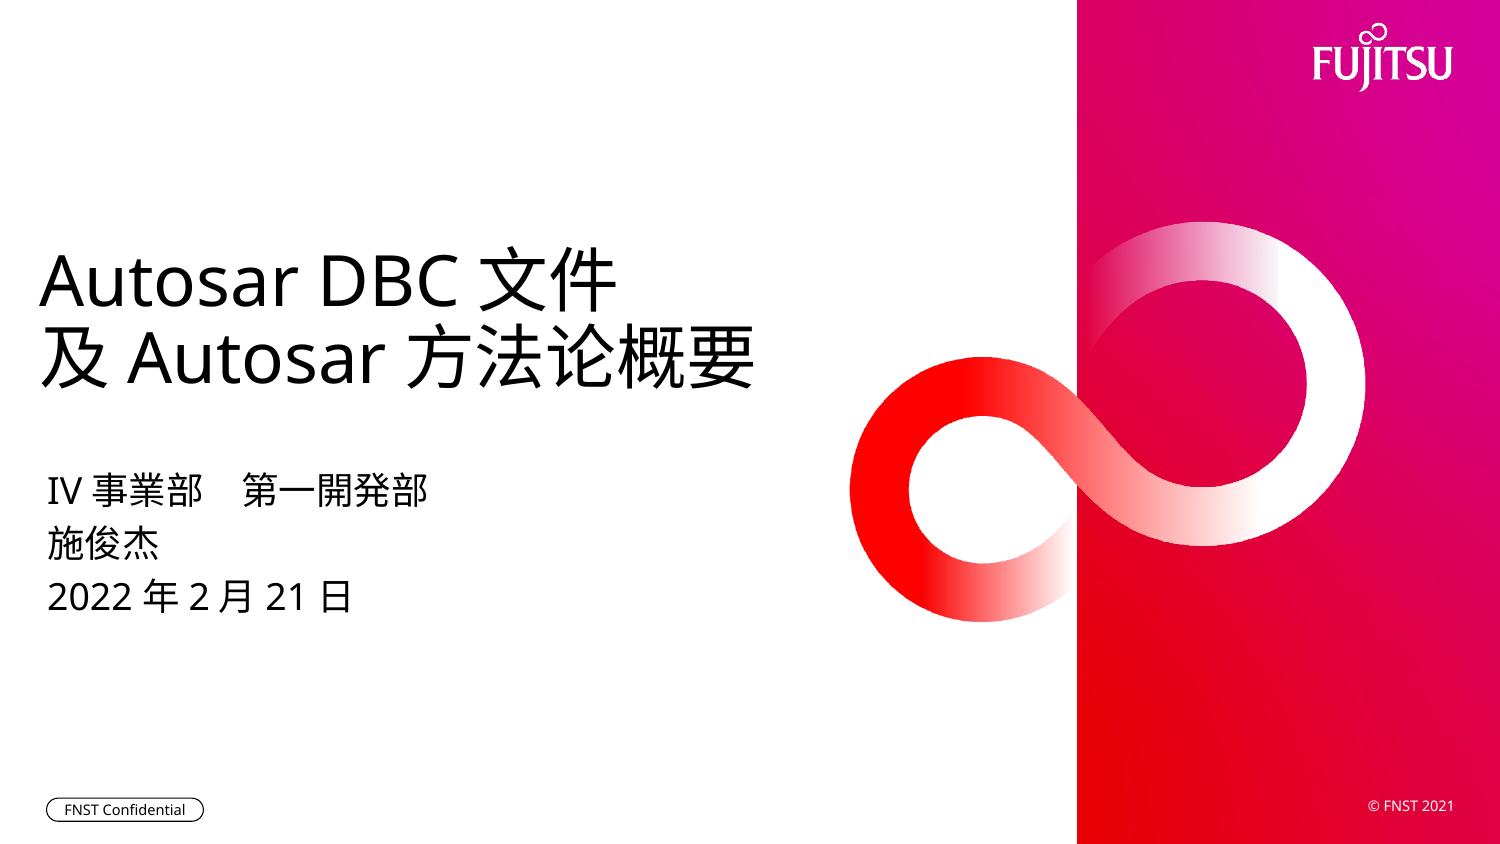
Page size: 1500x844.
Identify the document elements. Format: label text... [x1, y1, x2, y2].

picture [707, 0, 1500, 844]
subtitle IV事業部 第一開発部 施俊杰 2022年2月21日 [47, 471, 769, 674]
title Autosar DBC文件 及Autosar方法论概要 [39, 243, 795, 399]
